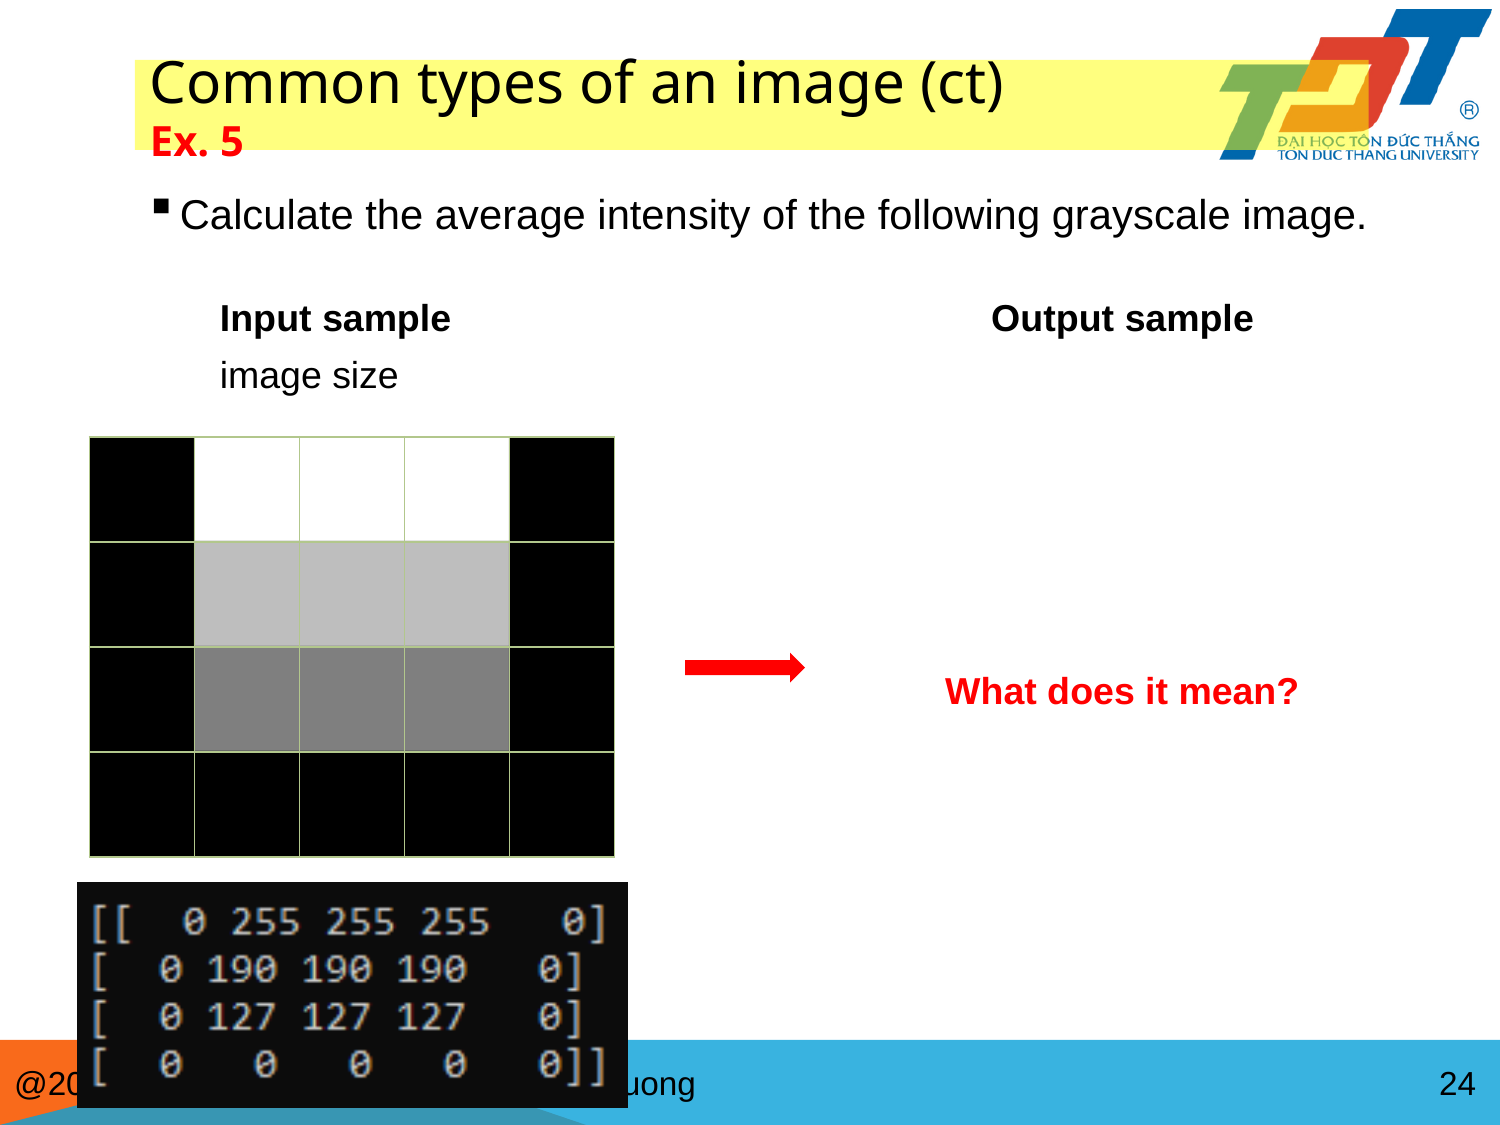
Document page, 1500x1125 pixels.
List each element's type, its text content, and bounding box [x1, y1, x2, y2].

picture [1219, 9, 1492, 160]
text_box [682, 650, 808, 685]
list Calculate the average intensity of the following grayscale image. [134, 180, 1478, 1030]
picture [76, 881, 628, 1108]
title Common types of an image (ct) Ex. 5 [134, 59, 1369, 150]
picture [89, 436, 616, 857]
text_box Output sample [976, 286, 1269, 347]
